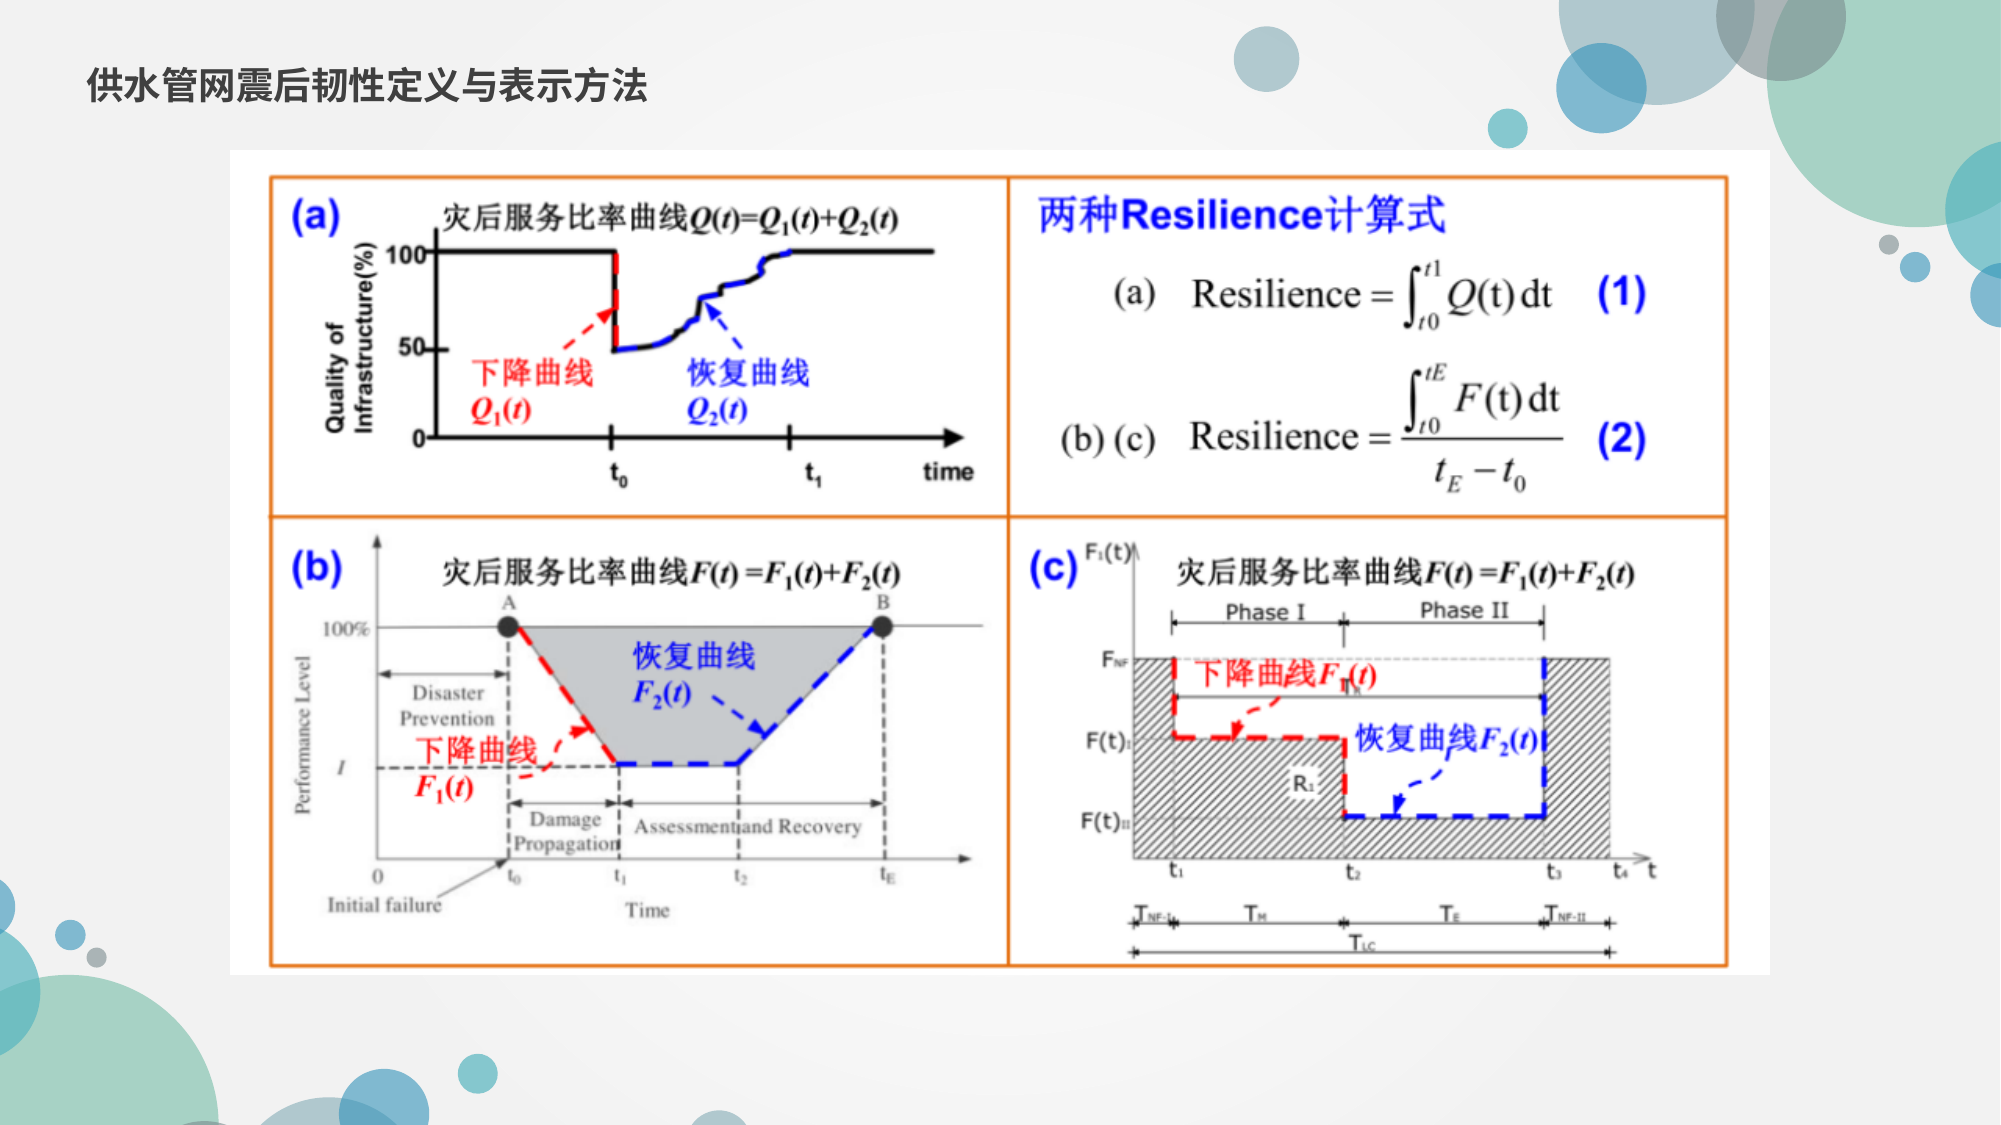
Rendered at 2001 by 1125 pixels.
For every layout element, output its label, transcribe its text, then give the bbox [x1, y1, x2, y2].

picture [230, 150, 1770, 975]
list 供水管网震后韧性定义与表示方法 [71, 41, 692, 108]
